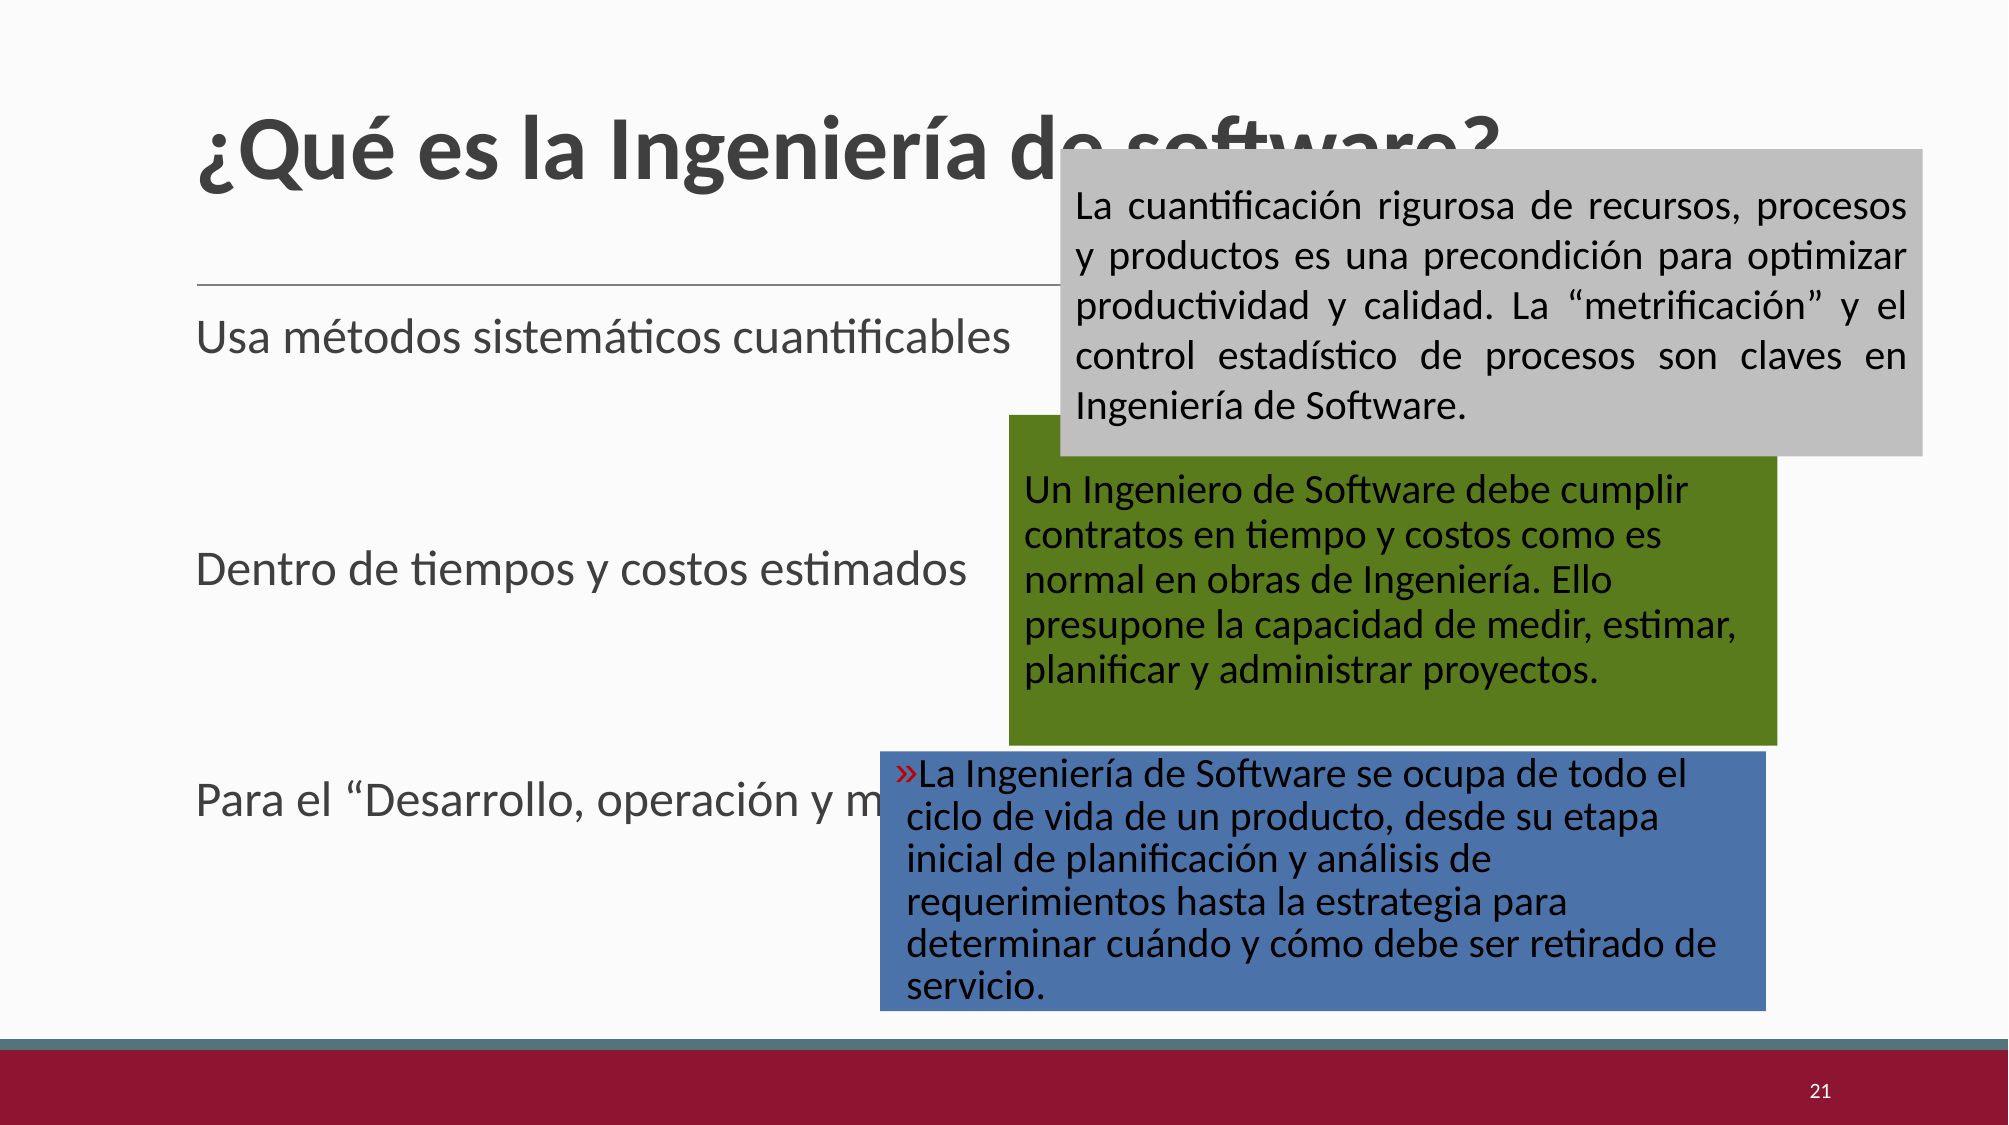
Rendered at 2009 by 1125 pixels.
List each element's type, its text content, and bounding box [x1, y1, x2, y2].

slide_number 21 [1630, 1059, 1847, 1120]
list Un Ingeniero de Software debe cumplir contratos en tiempo y costos como es normal en obras de Ingeniería. Ello presupone la capacidad de medir, estimar, planificar y administrar proyectos. [1009, 414, 1778, 746]
title ¿Qué es la Ingeniería de software? [180, 47, 1838, 206]
list Usa métodos sistemáticos cuantificables Dentro de tiempos y costos estimados Para el “Desarrollo, operación y mantenimiento” [180, 302, 1838, 963]
text_box La Ingeniería de Software se ocupa de todo el ciclo de vida de un producto, desde su etapa inicial de planificación y análisis de requerimientos hasta la estrategia para determinar cuándo y cómo debe ser retirado de servicio. [880, 751, 1766, 1012]
text_box La cuantificación rigurosa de recursos, procesos y productos es una precondición para optimizar productividad y calidad. La “metrificación” y el control estadístico de procesos son claves en Ingeniería de Software. [1060, 149, 1923, 457]
